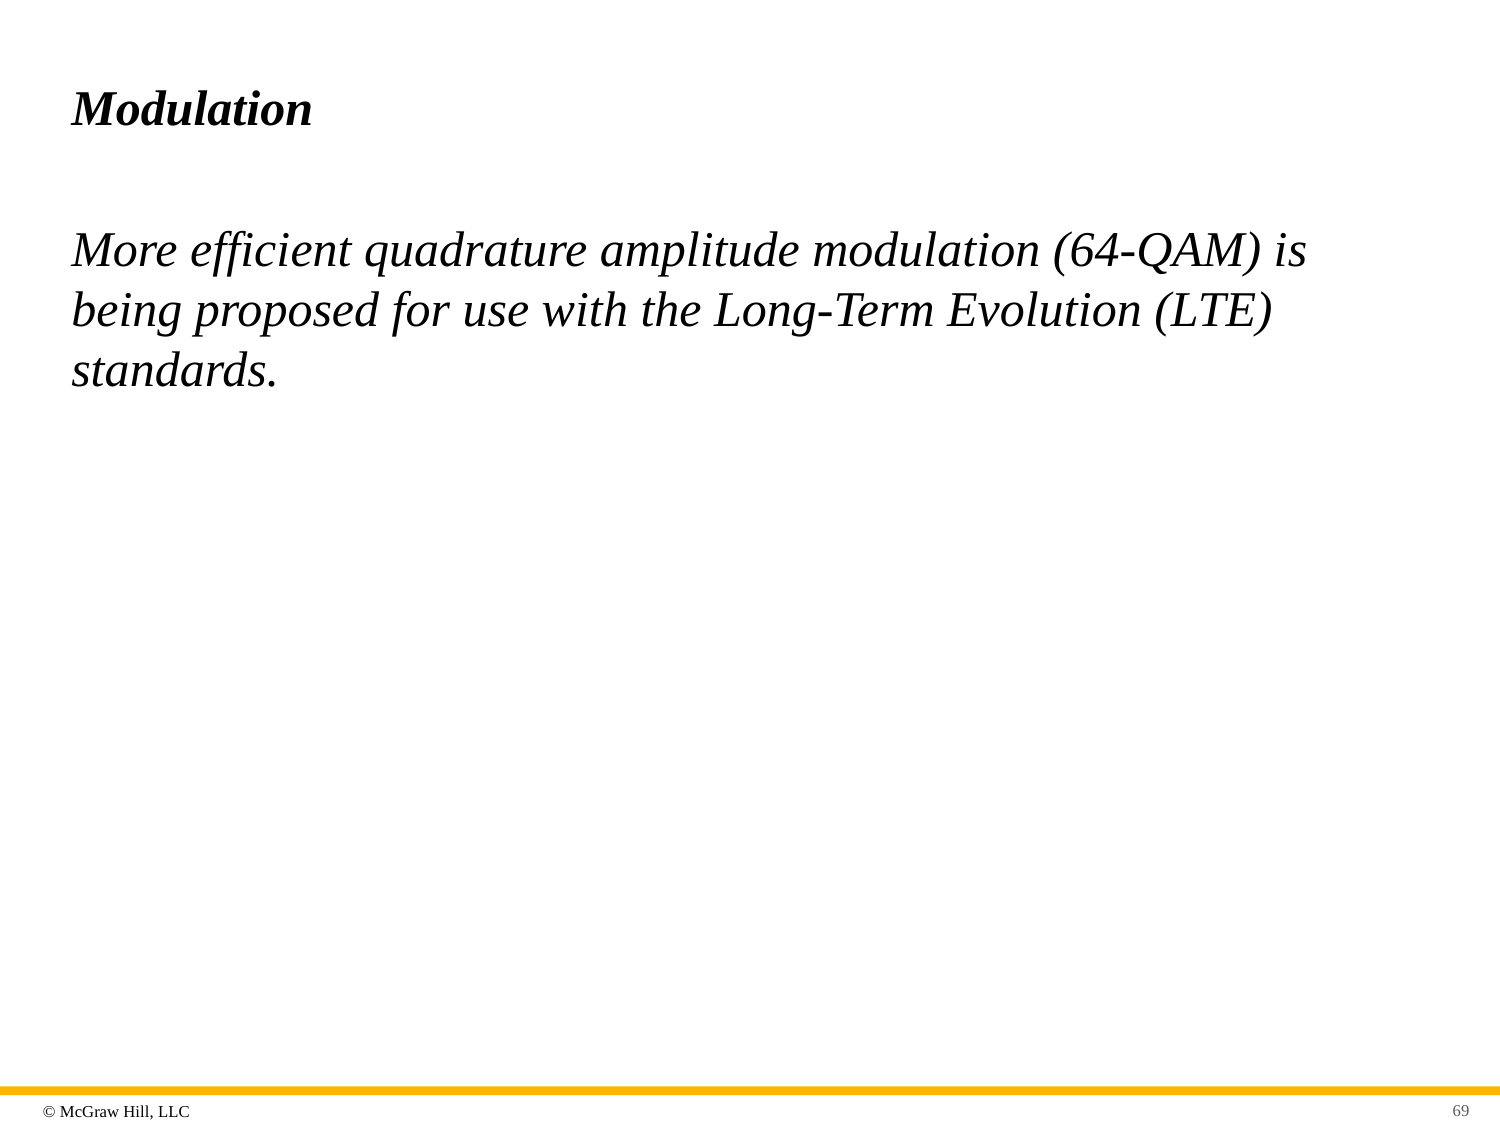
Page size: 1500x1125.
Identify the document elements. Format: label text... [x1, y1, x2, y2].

list More efficient quadrature amplitude modulation (64-QAM) is being proposed for use with the Long-Term Evolution (LTE) standards. [56, 209, 1444, 1043]
slide_number 69 [1418, 1096, 1477, 1123]
title Modulation [56, 50, 1444, 162]
